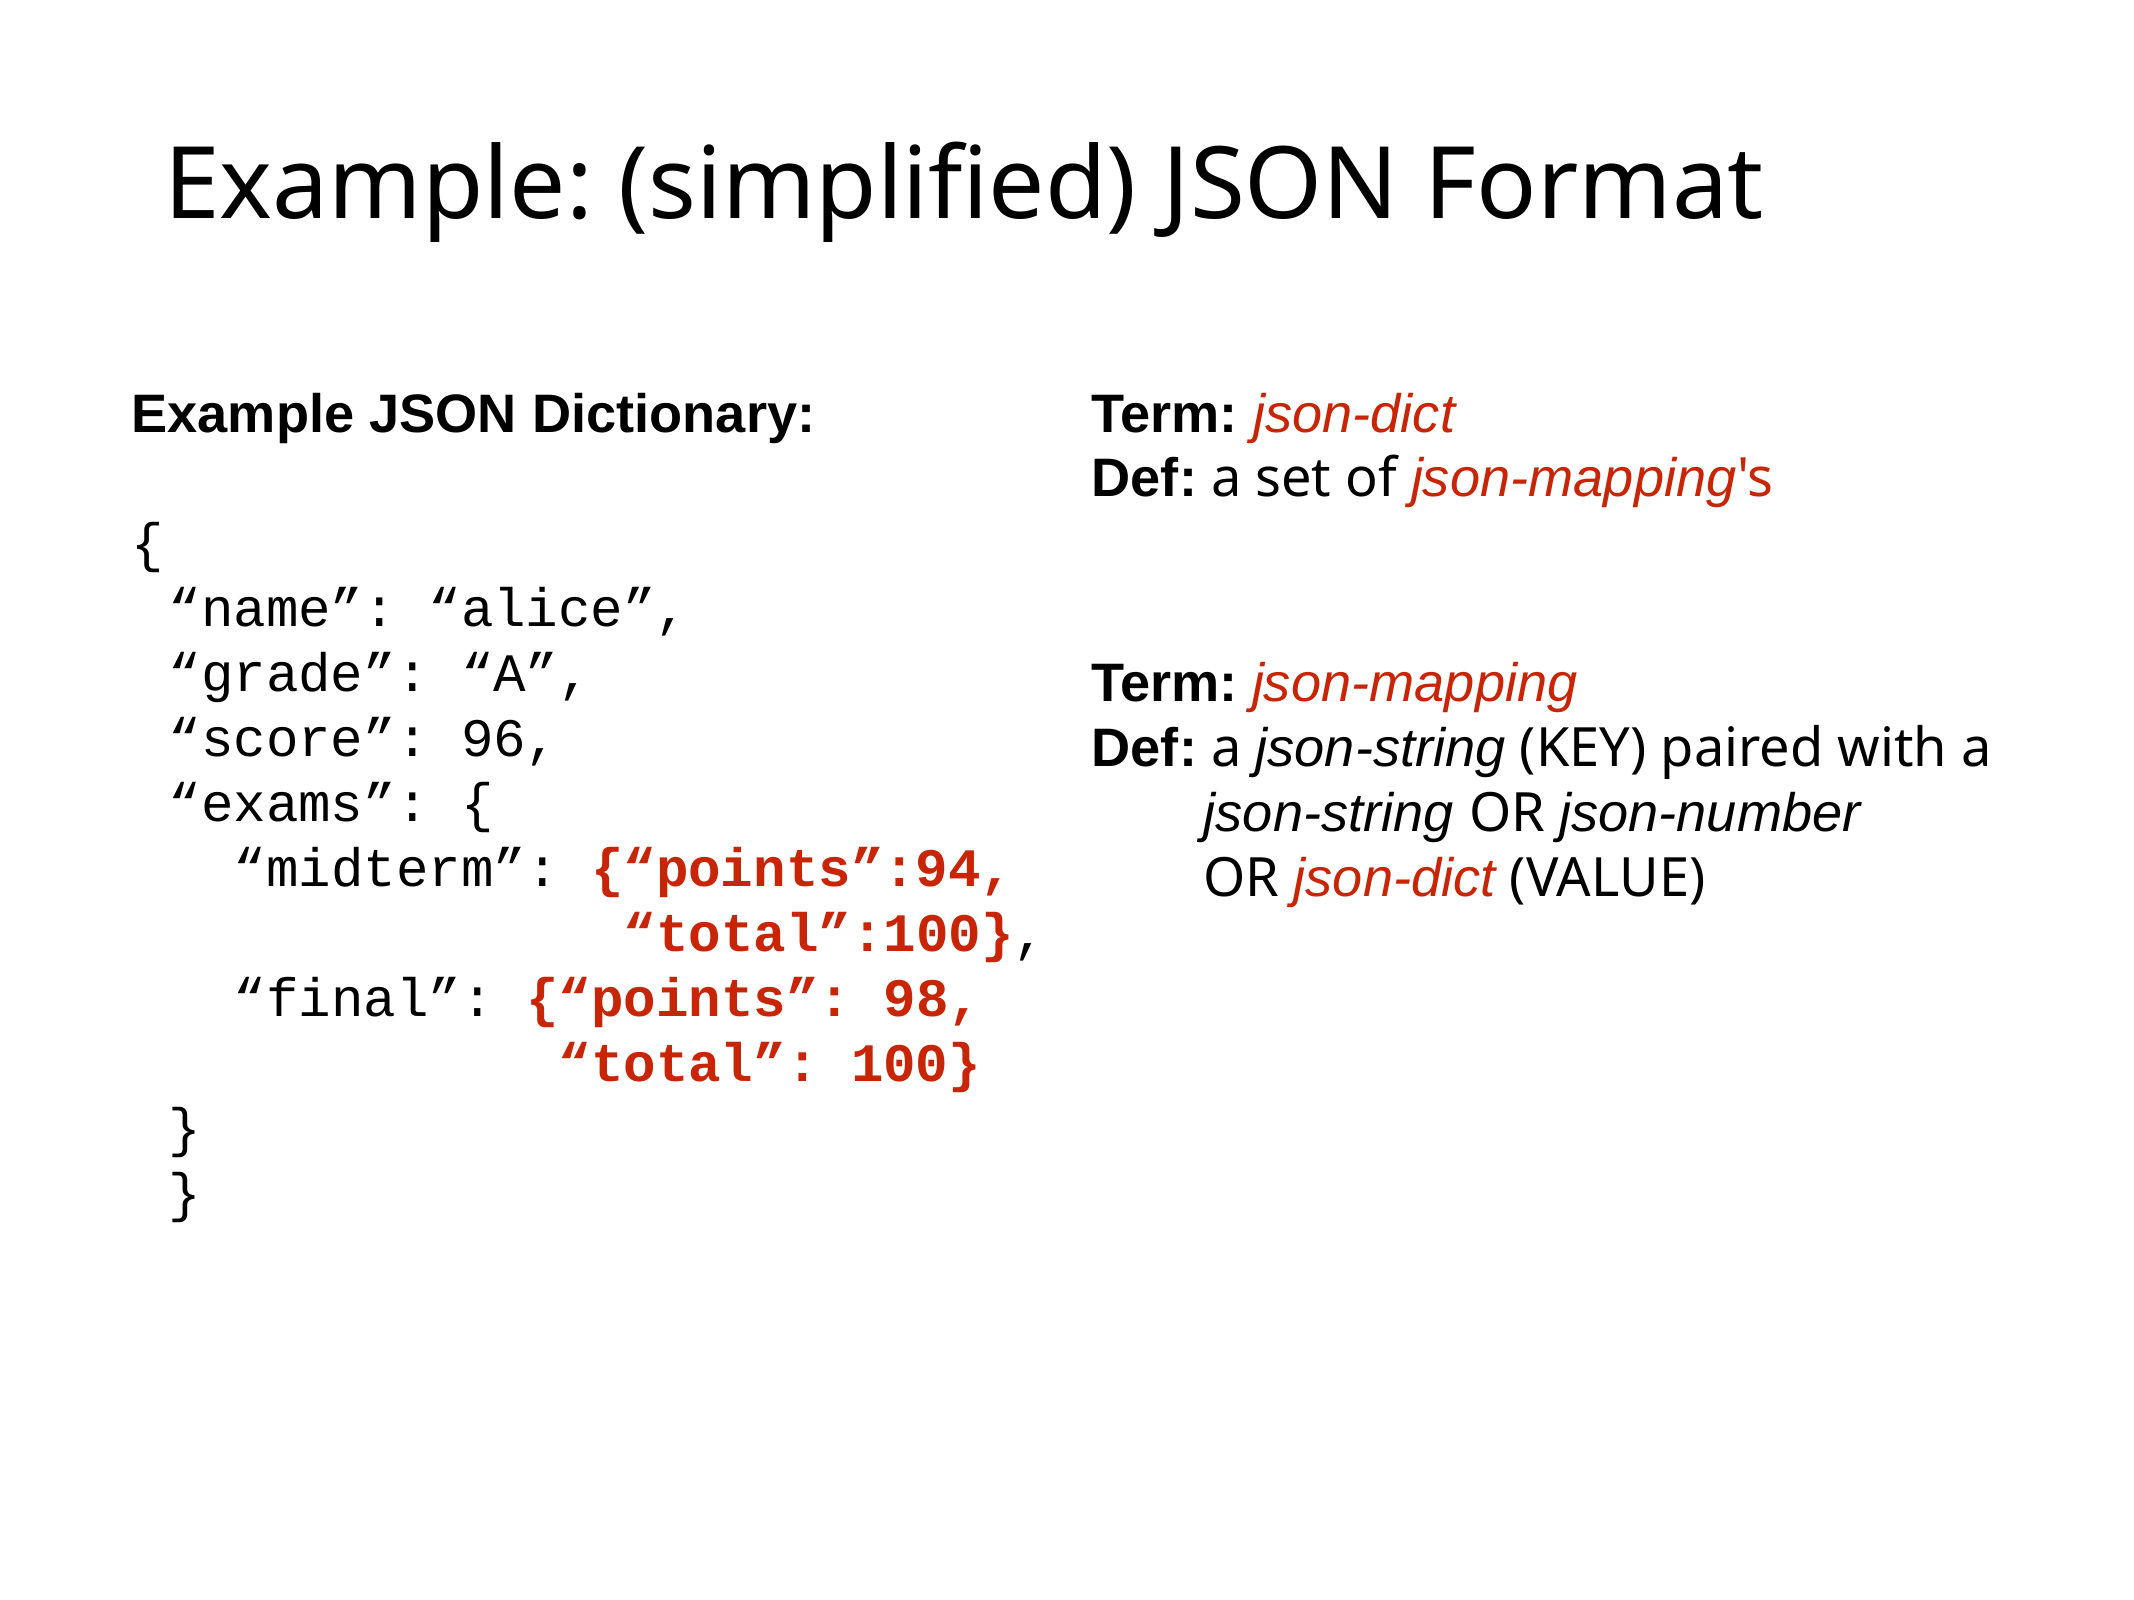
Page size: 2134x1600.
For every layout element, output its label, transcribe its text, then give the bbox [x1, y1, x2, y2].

list Term: json-dict Def: a set of json-mapping's Term: json-mapping Def: a json-string (KEY) paired with a json-string OR json-number OR json-dict (VALUE) [1083, 369, 2056, 954]
title Example: (simplified) JSON Format [156, 72, 1978, 285]
text_box Example JSON Dictionary: { “name”: “alice”, “grade”: “A”, “score”: 96, “exams”: { “midterm”: {“points”:94, “total”:100}, “final”: {“points”: 98, “total”: 100} } } [122, 369, 1198, 1253]
